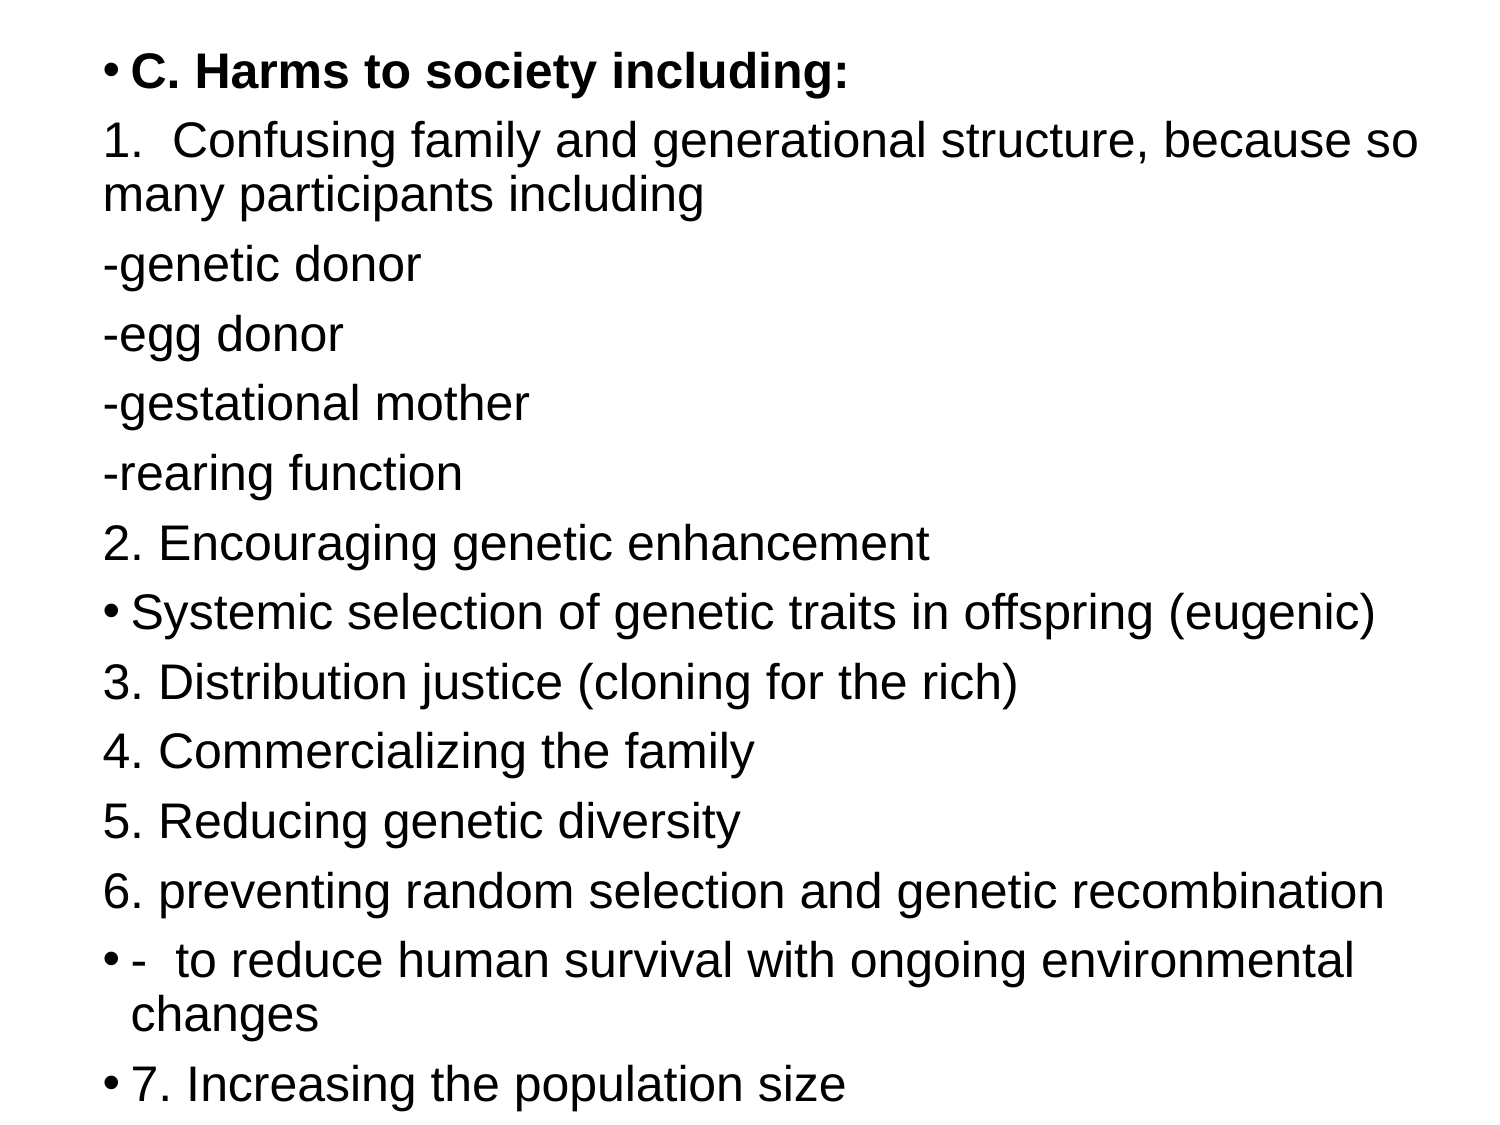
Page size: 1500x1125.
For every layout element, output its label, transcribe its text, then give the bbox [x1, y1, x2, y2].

list C. Harms to society including: 1. Confusing family and generational structure, because so many participants including -genetic donor -egg donor -gestational mother -rearing function 2. Encouraging genetic enhancement Systemic selection of genetic traits in offspring (eugenic) 3. Distribution justice (cloning for the rich) 4. Commercializing the family 5. Reducing genetic diversity 6. preventing random selection and genetic recombination - to reduce human survival with ongoing environmental changes 7. Increasing the population size [87, 37, 1438, 884]
